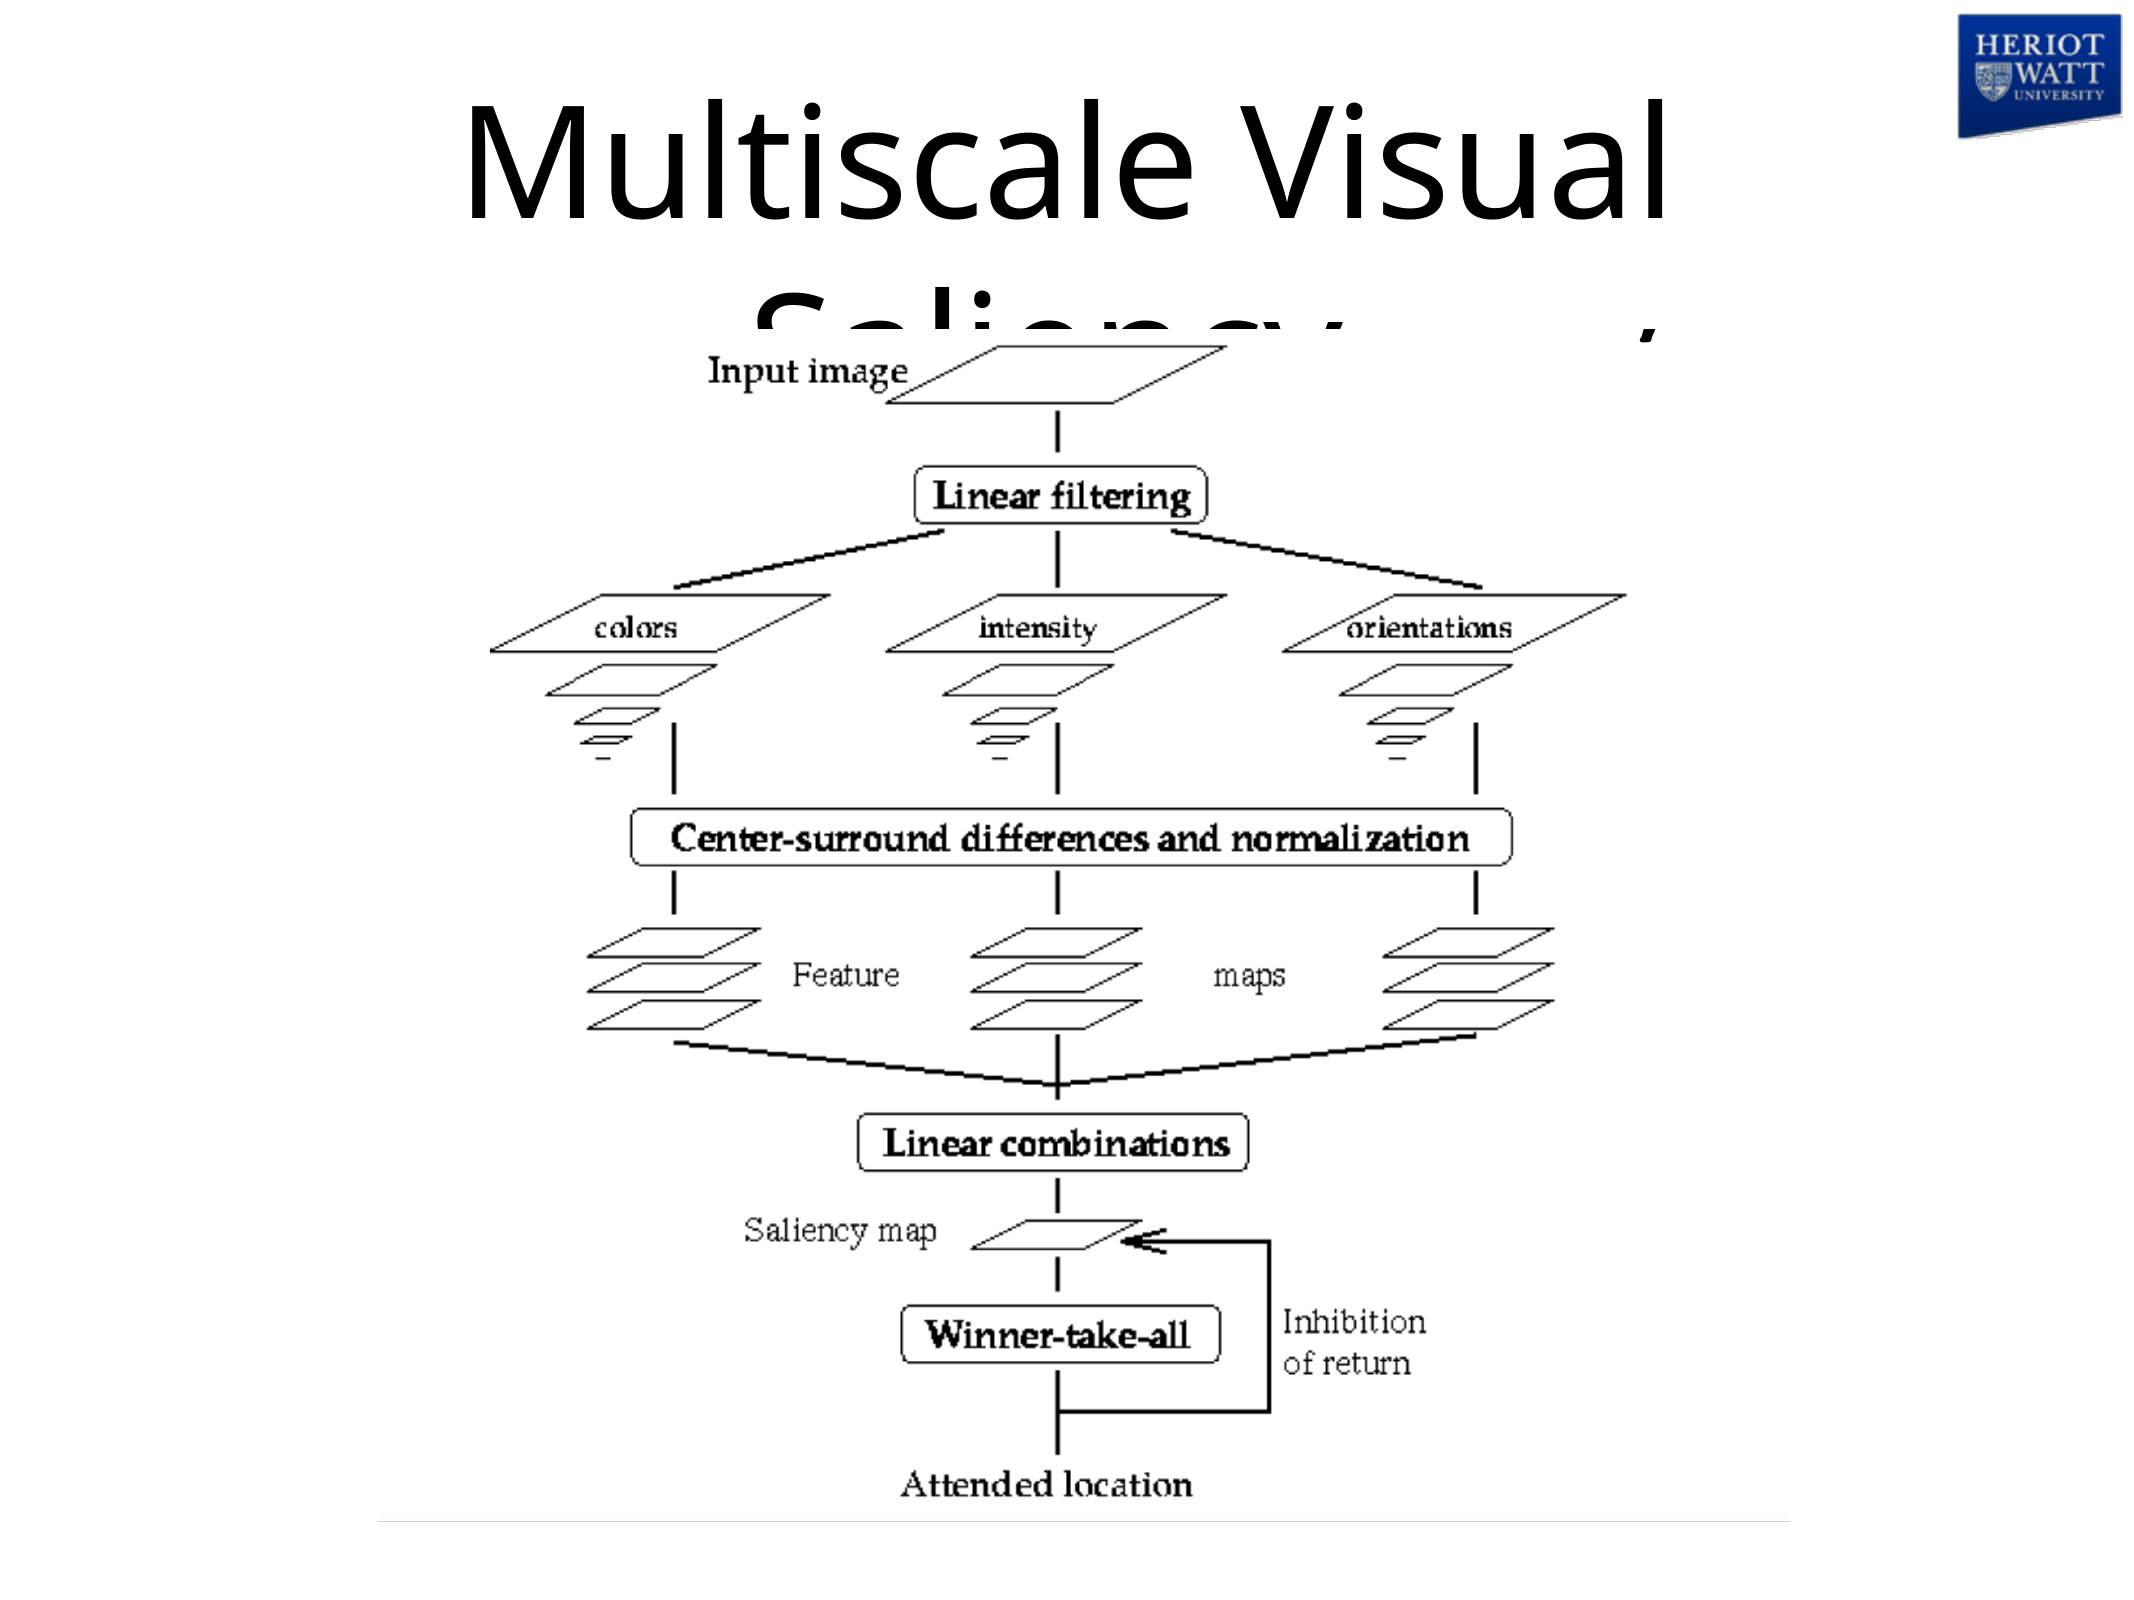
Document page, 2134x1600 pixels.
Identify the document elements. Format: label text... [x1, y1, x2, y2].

title Multiscale Visual Saliency [155, 72, 1978, 428]
picture [377, 329, 1790, 1523]
picture [1957, 13, 2123, 140]
